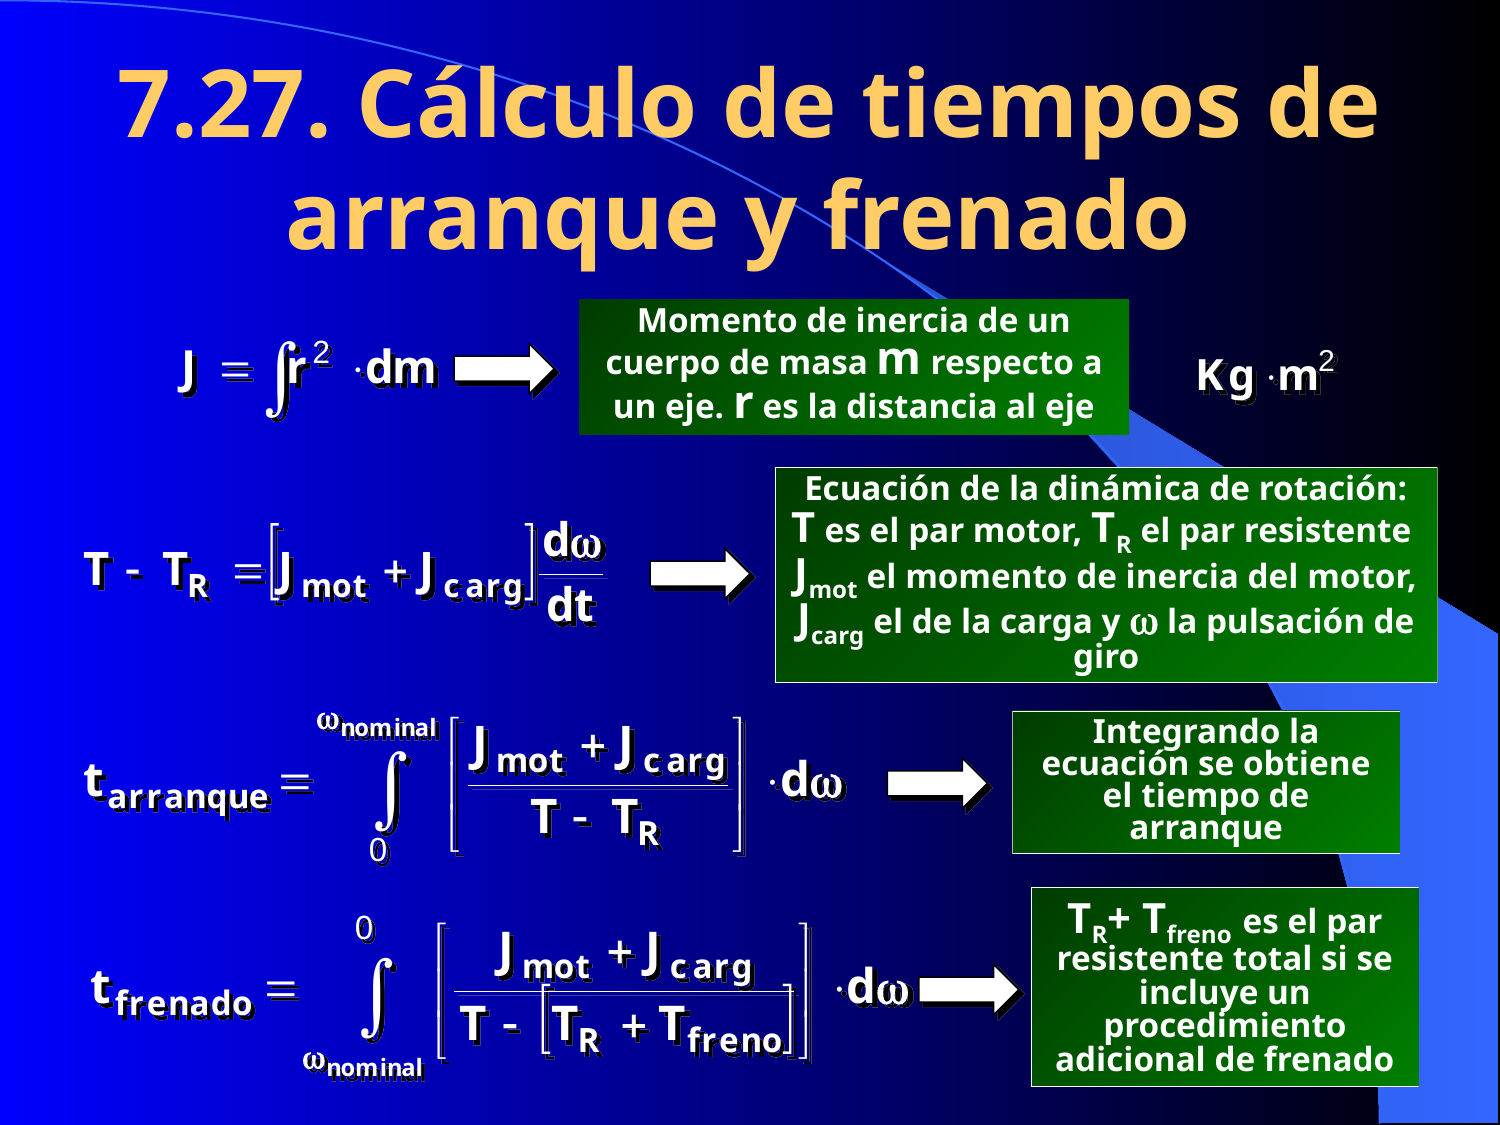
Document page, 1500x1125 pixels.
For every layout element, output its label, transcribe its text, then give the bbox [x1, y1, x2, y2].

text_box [74, 467, 1438, 676]
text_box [172, 299, 1338, 436]
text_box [81, 887, 1419, 1088]
text_box 7.27. Cálculo de tiempos de arranque y frenado [0, 62, 1500, 250]
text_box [74, 691, 1401, 870]
